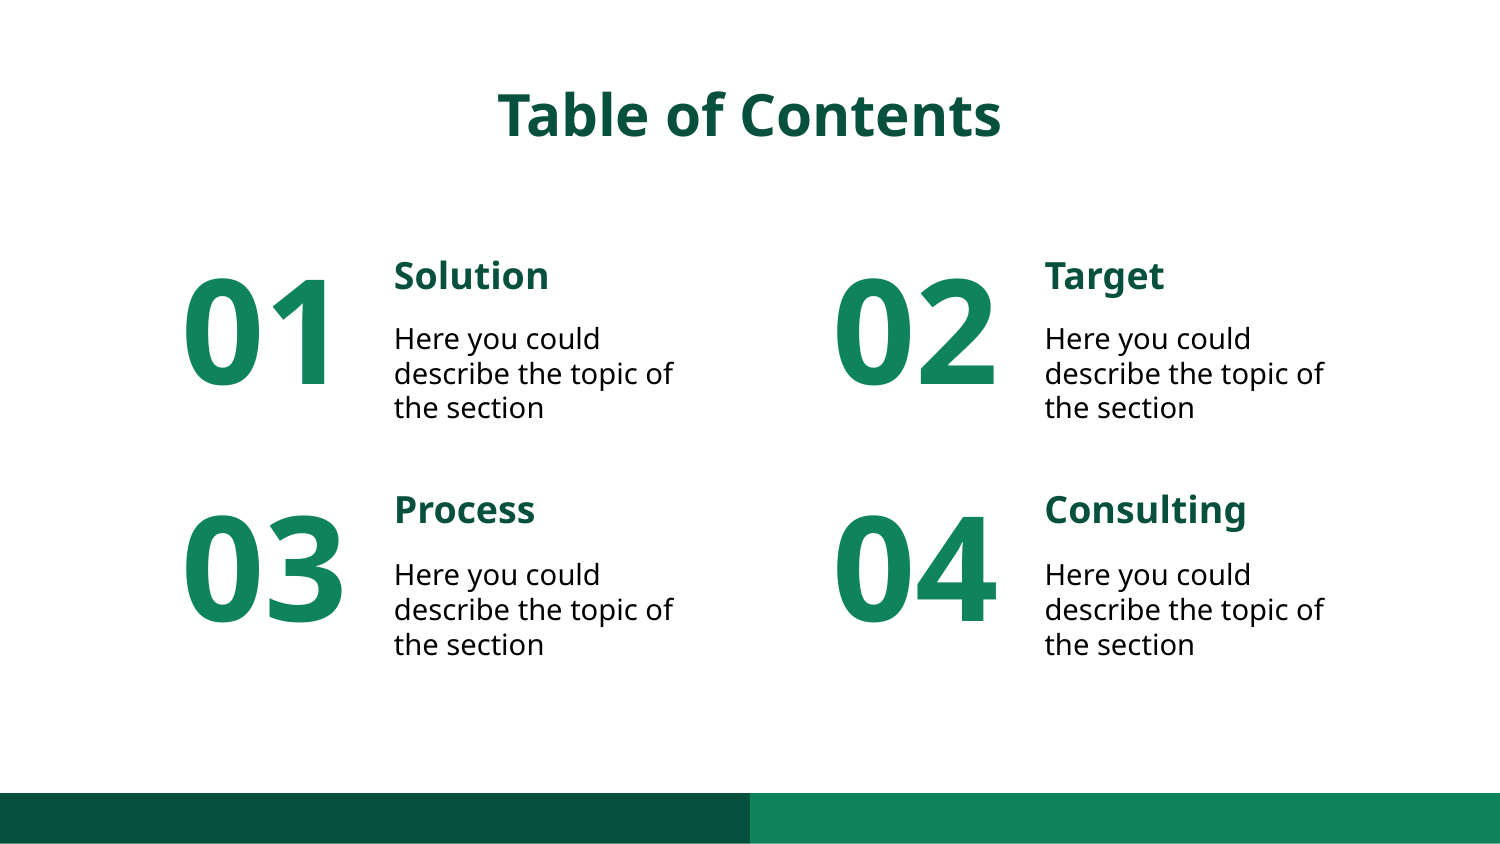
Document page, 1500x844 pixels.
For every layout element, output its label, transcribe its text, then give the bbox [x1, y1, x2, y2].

title Target [1029, 237, 1383, 301]
subtitle Here you could describe the topic of the section [379, 541, 732, 667]
subtitle Here you could describe the topic of the section [379, 304, 732, 431]
subtitle Here you could describe the topic of the section [1029, 541, 1383, 667]
title Consulting [1029, 470, 1383, 534]
subtitle Here you could describe the topic of the section [1029, 304, 1383, 431]
title 02 [768, 249, 1014, 404]
title Table of Contents [117, 62, 1383, 157]
title 04 [768, 485, 1014, 641]
title 03 [117, 485, 363, 641]
title 01 [117, 249, 363, 404]
title Solution [379, 237, 732, 301]
title Process [379, 470, 732, 534]
